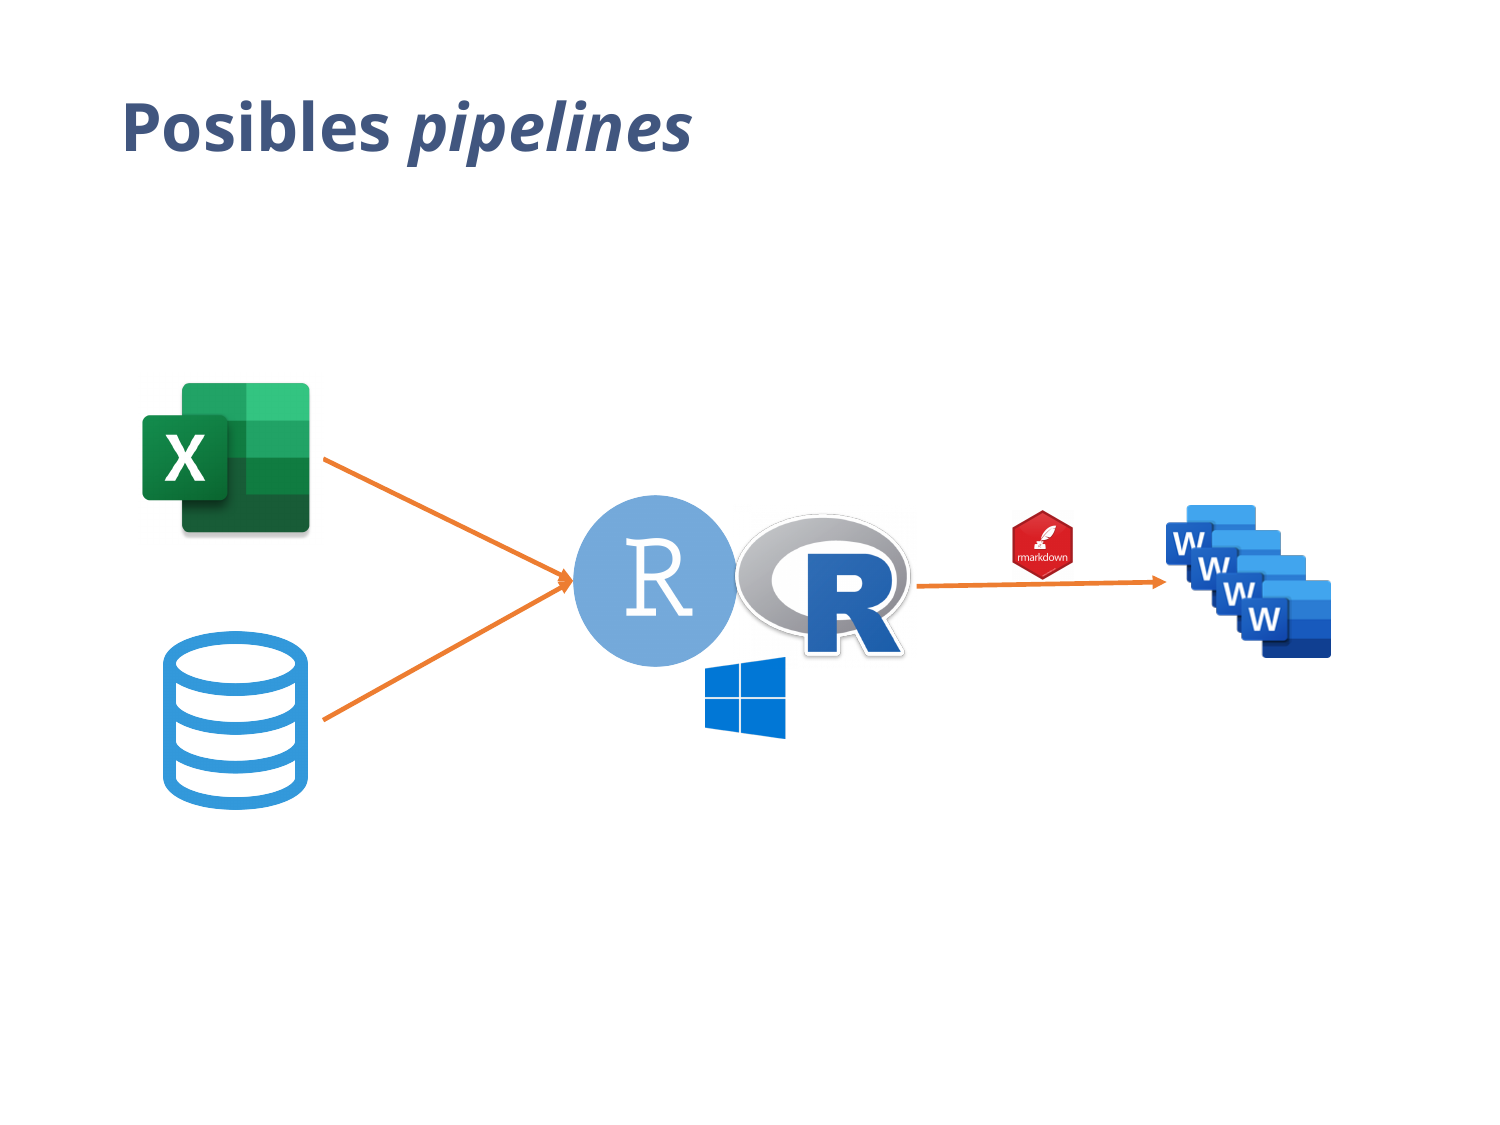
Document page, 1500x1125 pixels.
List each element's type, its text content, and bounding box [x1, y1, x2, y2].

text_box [323, 458, 573, 580]
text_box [323, 580, 573, 721]
text_box Posibles pipelines [105, 77, 1121, 173]
picture [138, 372, 324, 545]
picture [1166, 505, 1331, 658]
picture [163, 631, 324, 810]
picture [705, 658, 787, 739]
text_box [573, 495, 917, 669]
picture [1012, 510, 1074, 580]
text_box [916, 582, 1166, 587]
